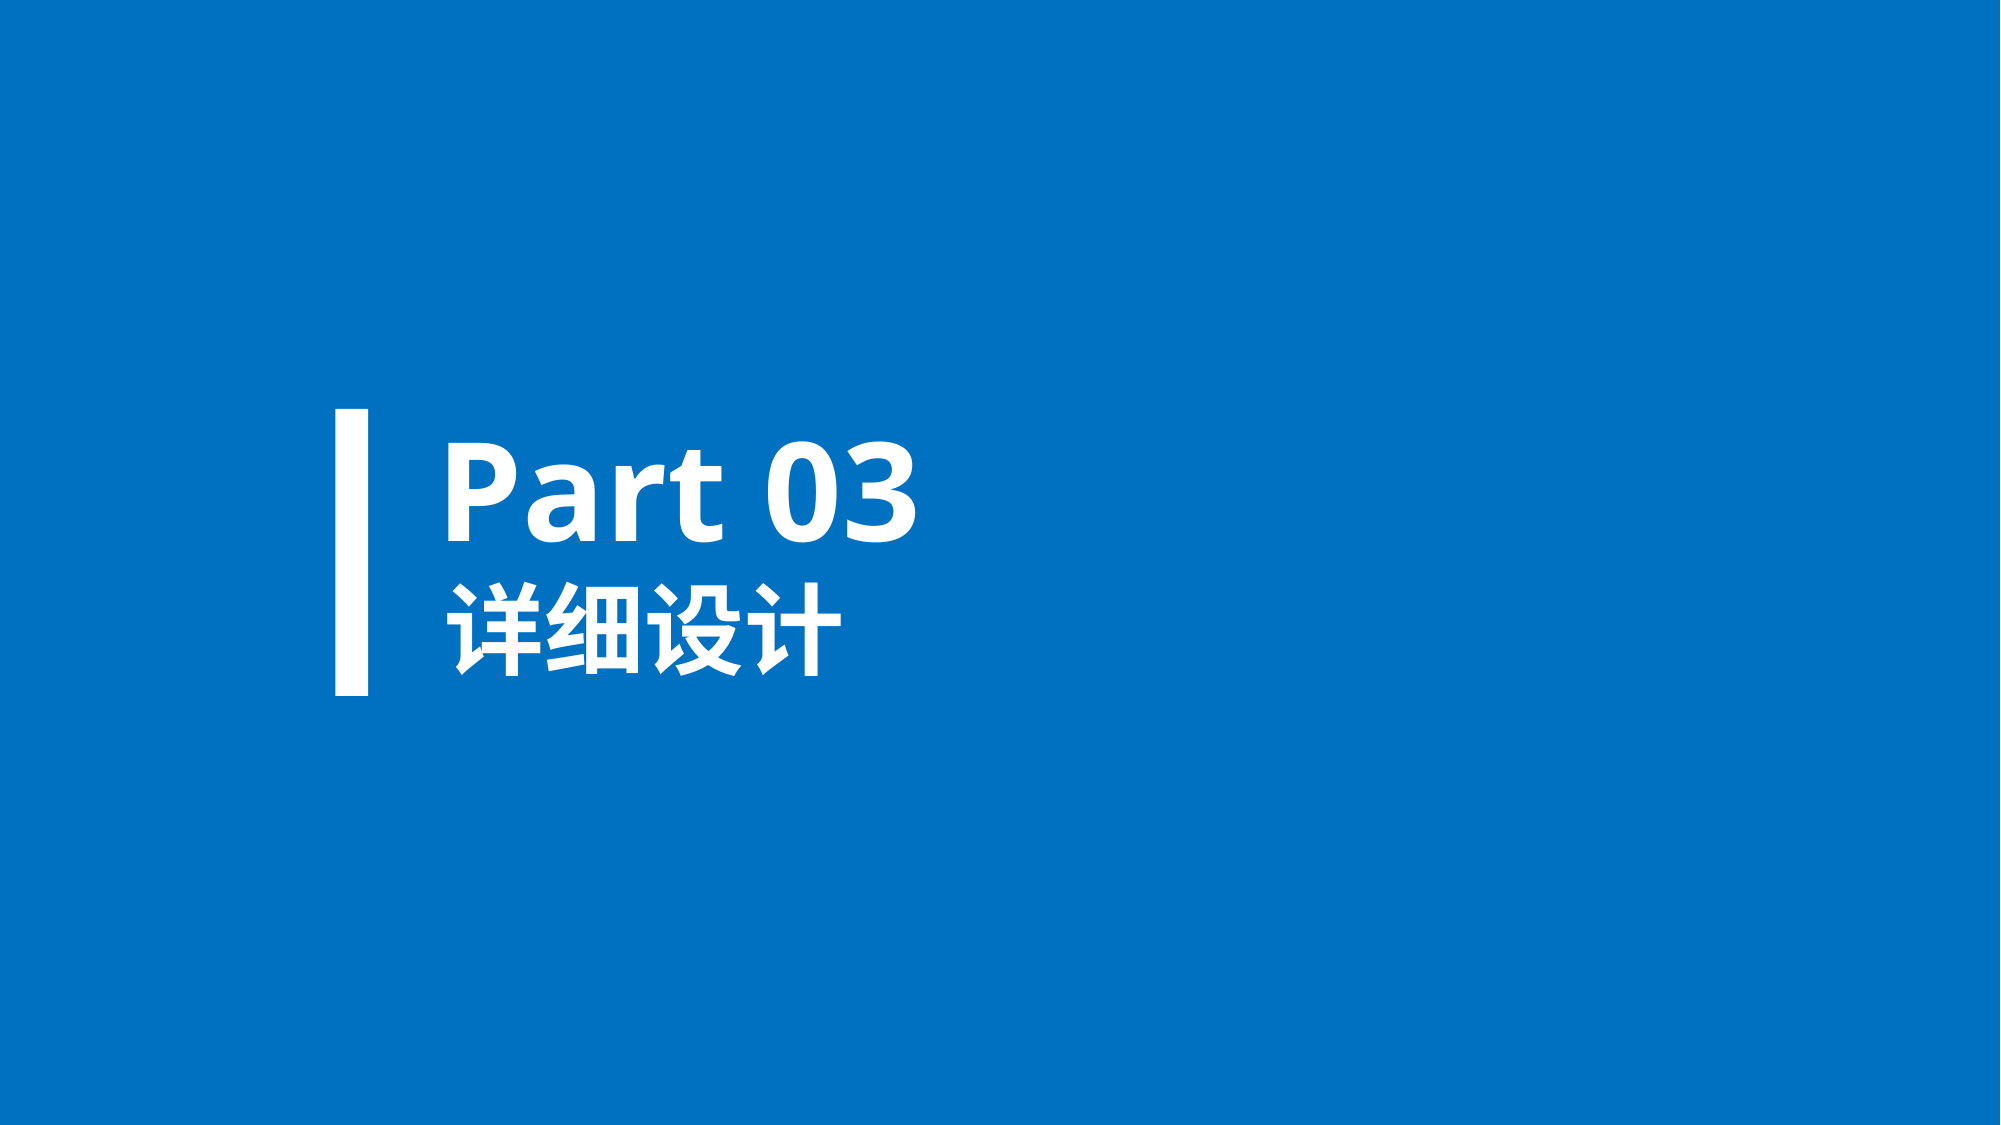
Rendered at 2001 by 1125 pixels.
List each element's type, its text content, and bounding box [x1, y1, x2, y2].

text_box 详细设计 [429, 576, 943, 695]
text_box [335, 408, 369, 696]
text_box Part 03 [421, 396, 1302, 576]
